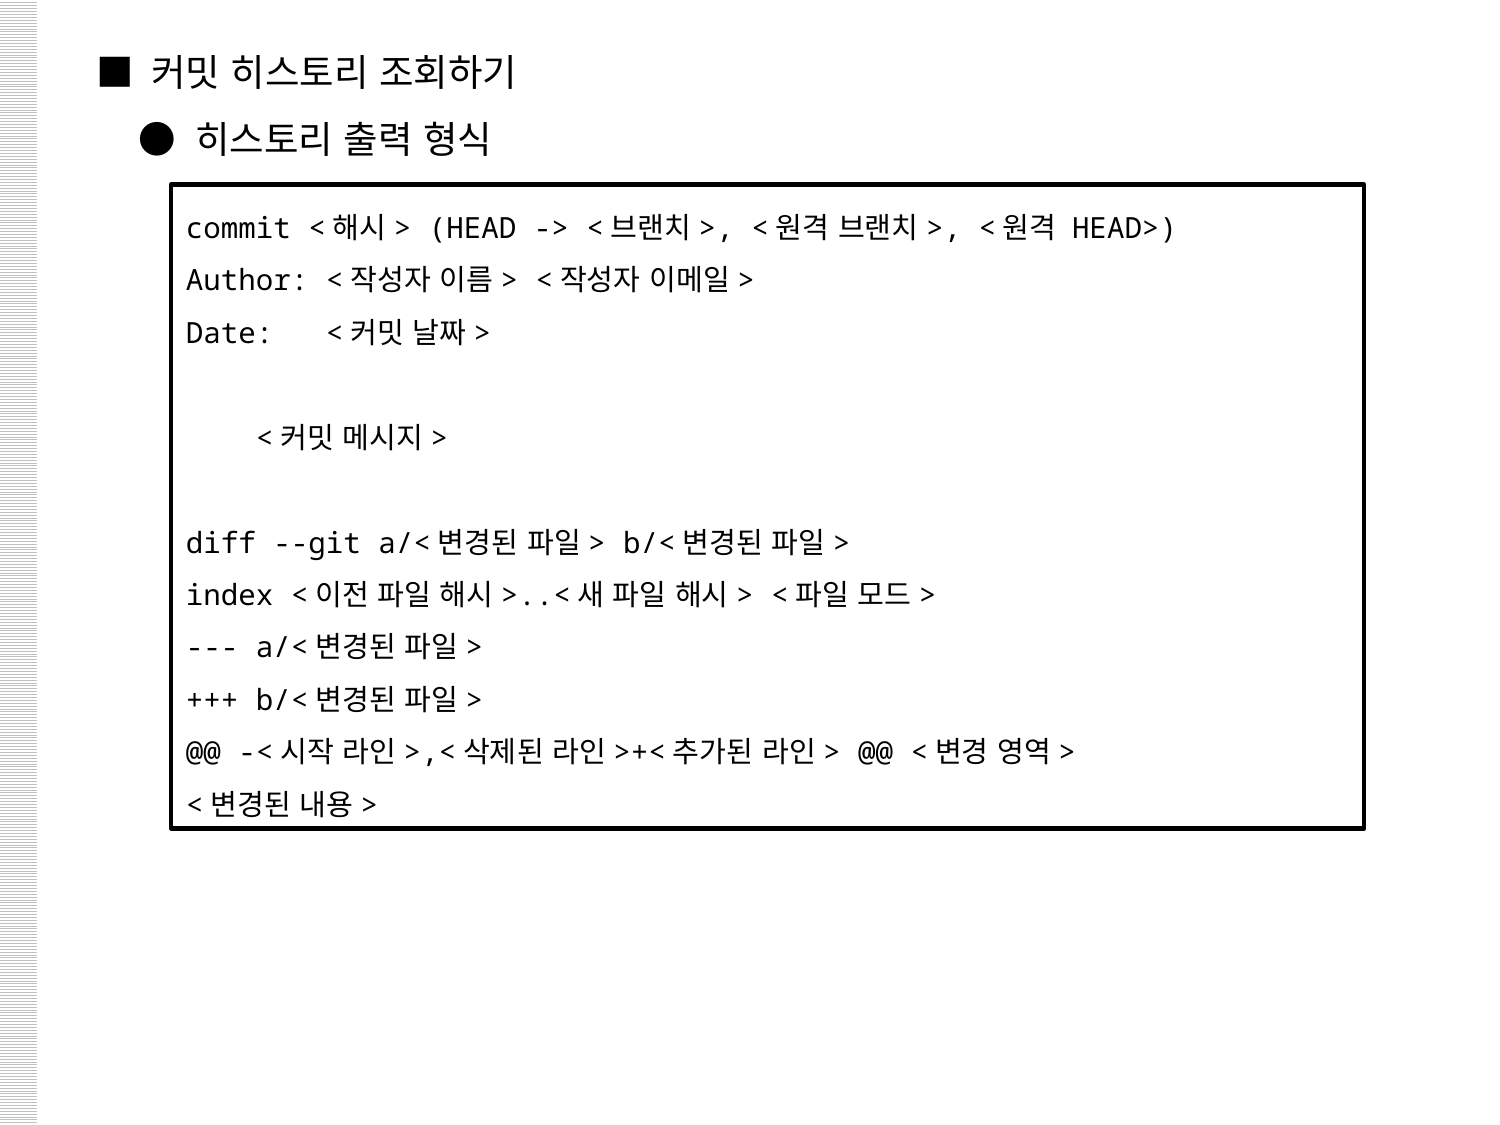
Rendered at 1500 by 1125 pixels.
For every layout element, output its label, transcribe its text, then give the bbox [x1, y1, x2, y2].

text_box ■ 커밋 히스토리 조회하기 ● 히스토리 출력 형식 [81, 19, 533, 169]
text_box commit <해시> (HEAD -> <브랜치>, <원격 브랜치>, <원격 HEAD>) Author: <작성자 이름> <작성자 이메일> Date: <커밋 날짜> <커밋 메시지> diff --git a/<변경된 파일> b/<변경된 파일> index <이전 파일 해시>..<새 파일 해시> <파일 모드> --- a/<변경된 파일> +++ b/<변경된 파일> @@ -<시작 라인>,<삭제된 라인>+<추가된 라인> @@ <변경 영역> <변경된 내용> [169, 182, 1366, 831]
